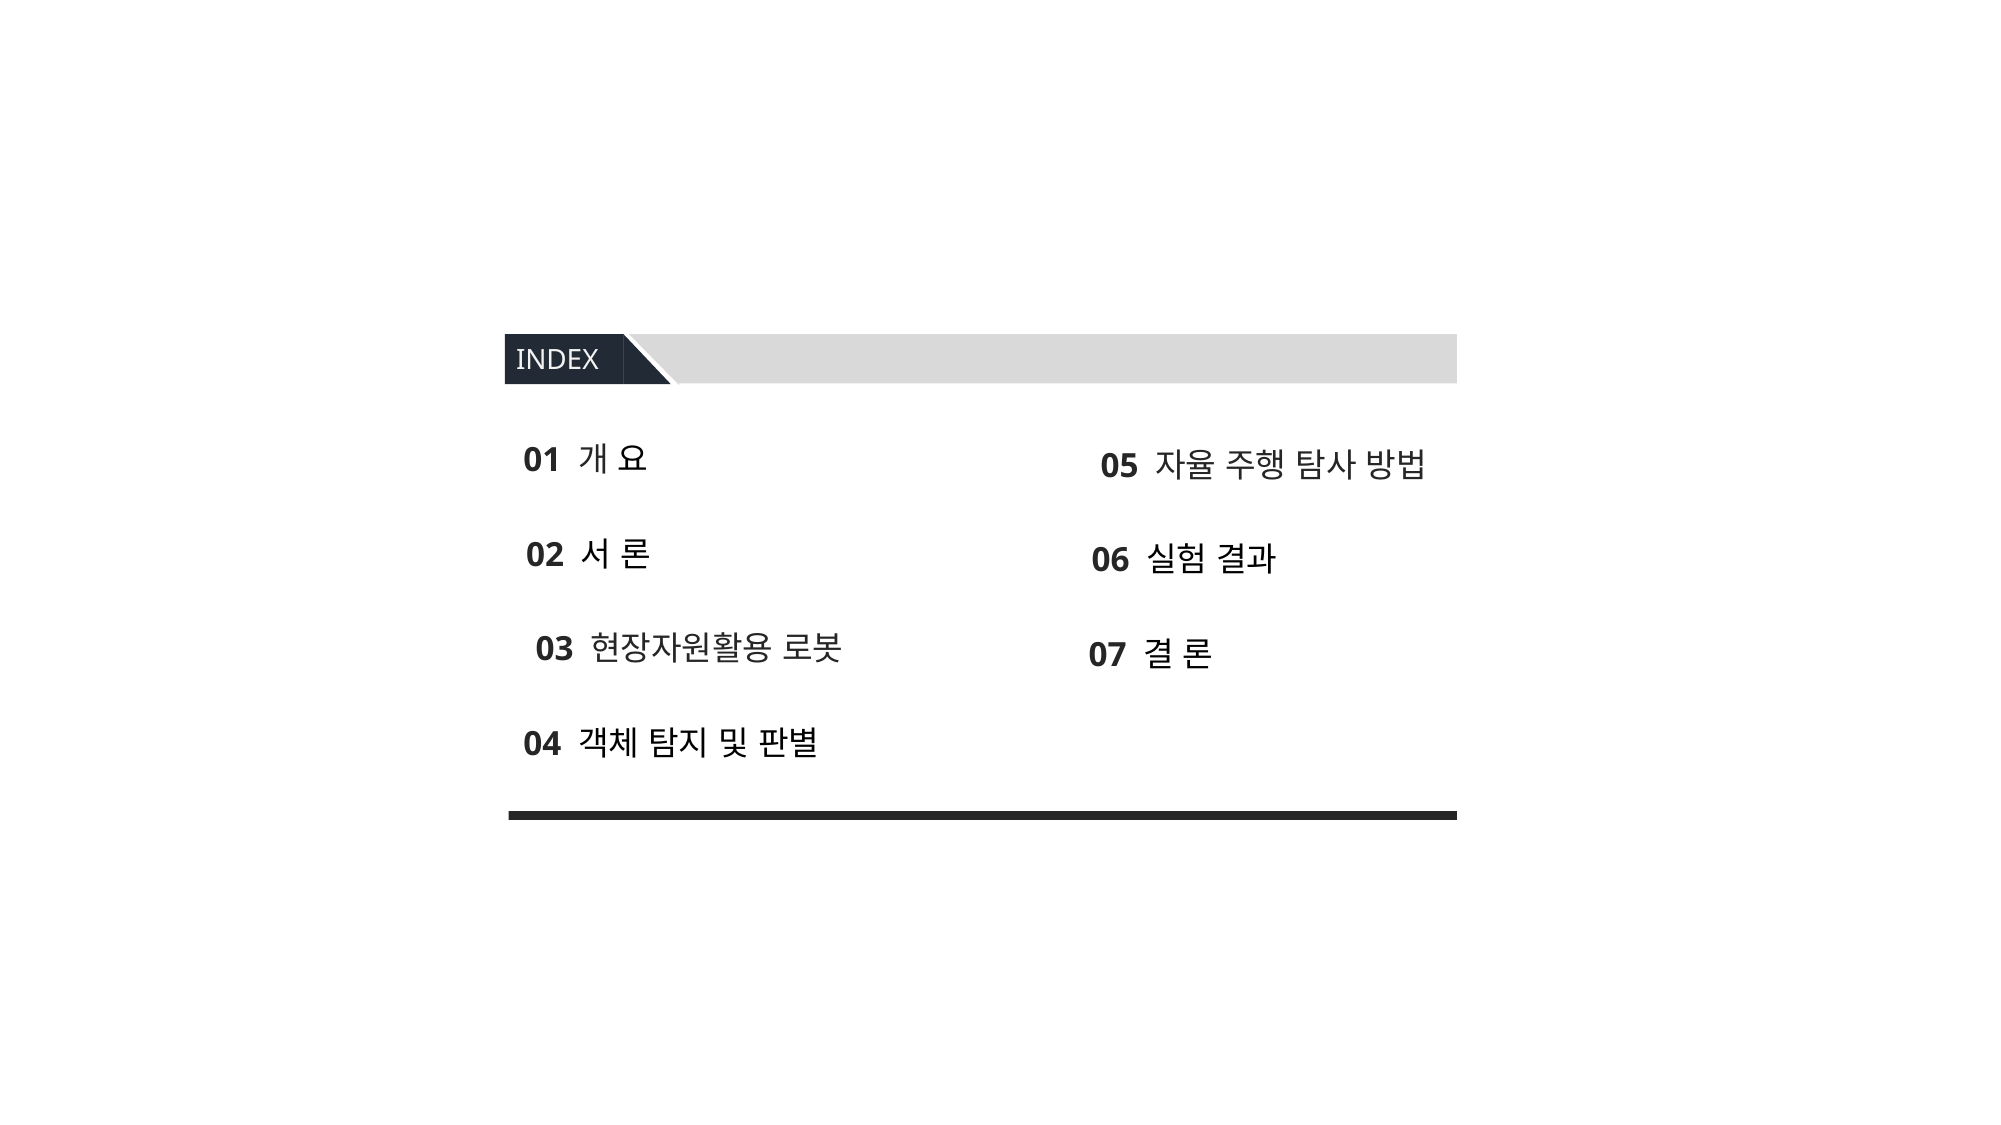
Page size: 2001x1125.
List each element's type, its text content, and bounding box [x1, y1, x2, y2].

text_box 02 서 론 [511, 525, 666, 581]
text_box [626, 332, 681, 388]
text_box [508, 810, 1458, 821]
text_box 04 객체 탐지 및 판별 [508, 714, 1060, 770]
text_box [678, 333, 1458, 384]
text_box 07 결 론 [1073, 625, 1229, 681]
text_box 05 자율 주행 탐사 방법 [1085, 436, 1442, 492]
text_box [622, 331, 674, 386]
text_box INDEX [501, 334, 622, 383]
text_box 06 실험 결과 [1076, 530, 1293, 586]
text_box 03 현장자원활용 로봇 [520, 619, 859, 675]
text_box 01 개 요 [508, 430, 982, 486]
